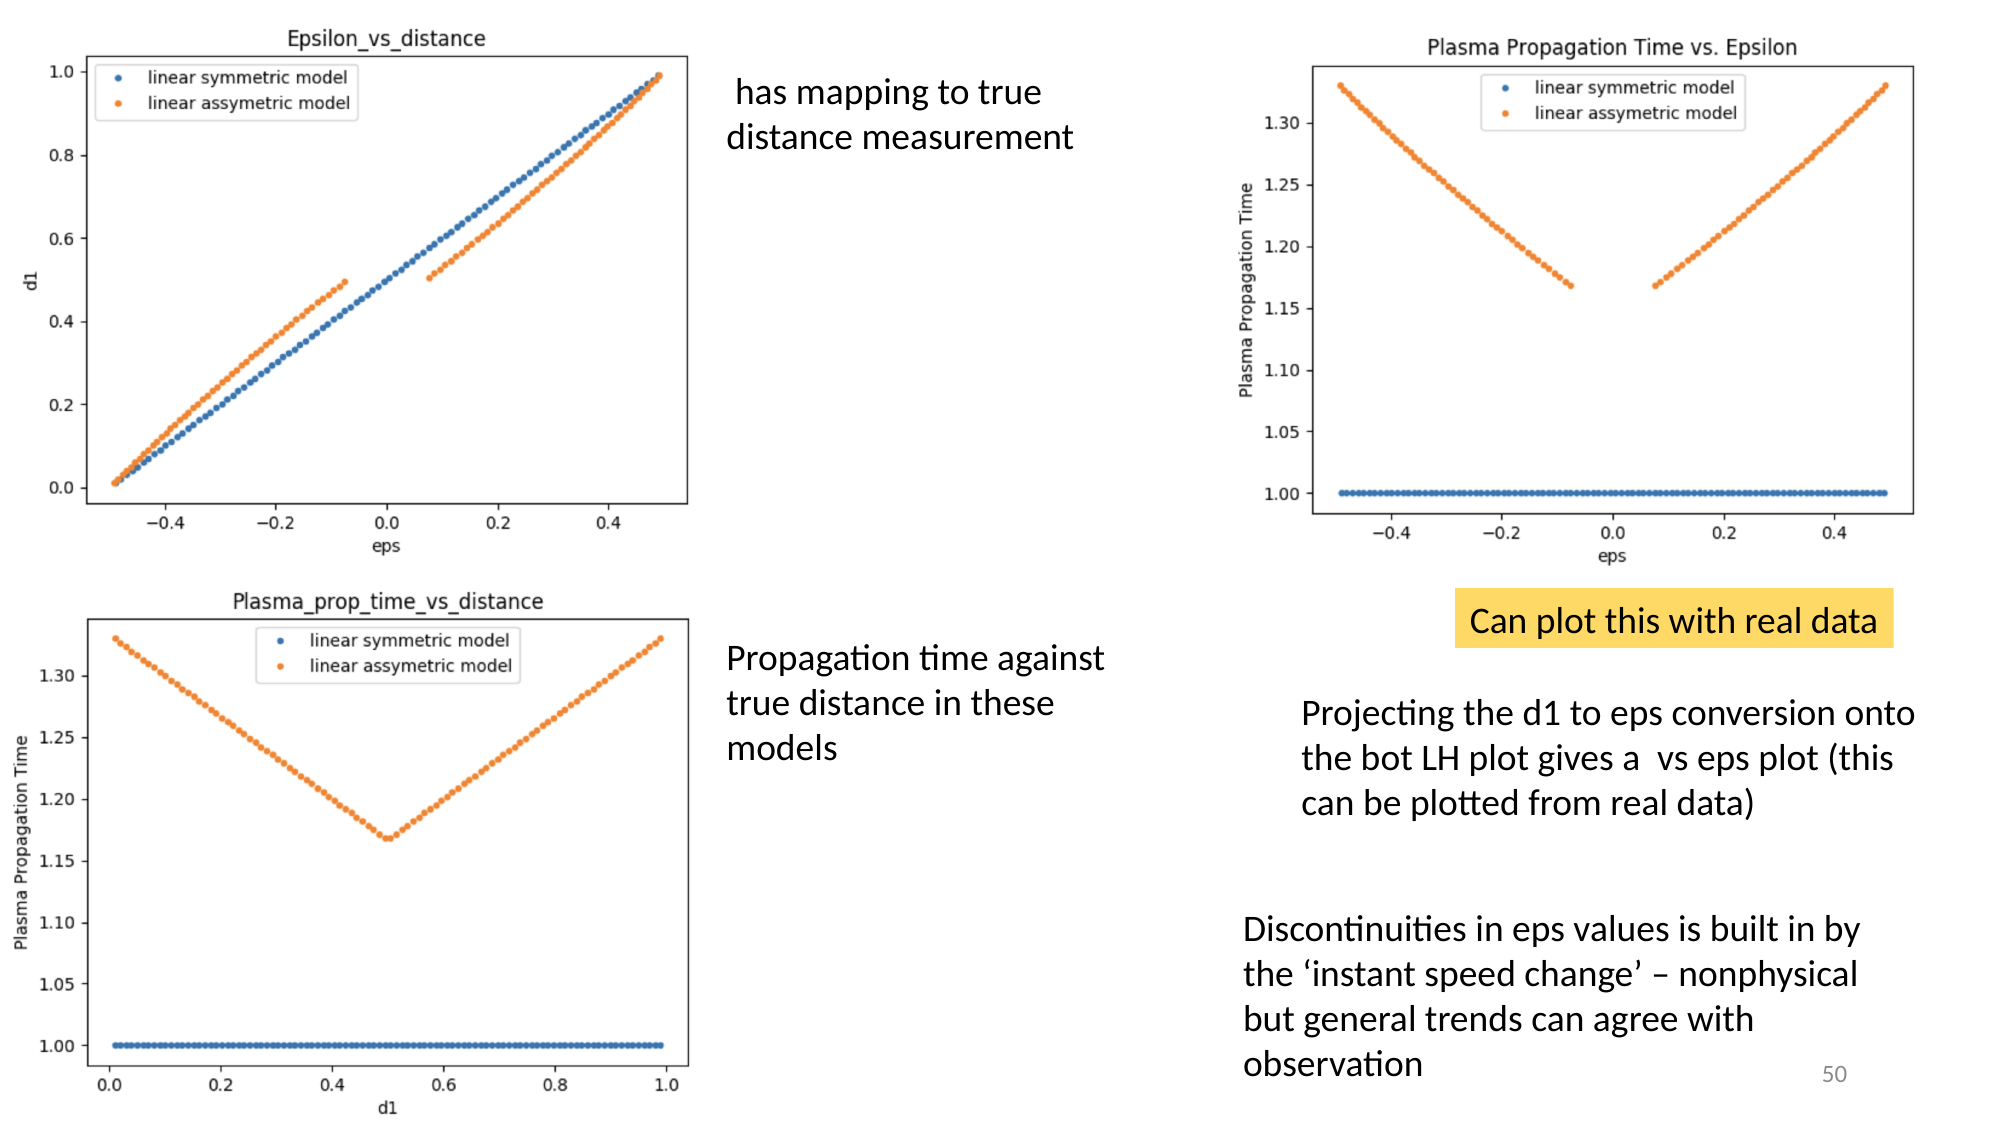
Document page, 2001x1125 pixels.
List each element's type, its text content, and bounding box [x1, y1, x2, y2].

text_box Can plot this with real data [1455, 588, 1894, 648]
picture [3, 0, 745, 1125]
picture [1229, 9, 1970, 573]
slide_number 50 [1412, 1042, 1863, 1103]
text_box Propagation time against true distance in these models [745, 625, 1144, 775]
text_box Discontinuities in eps values is built in by the ‘instant speed change’ – nonphysical but general trends can agree with observation [1228, 896, 1894, 1092]
